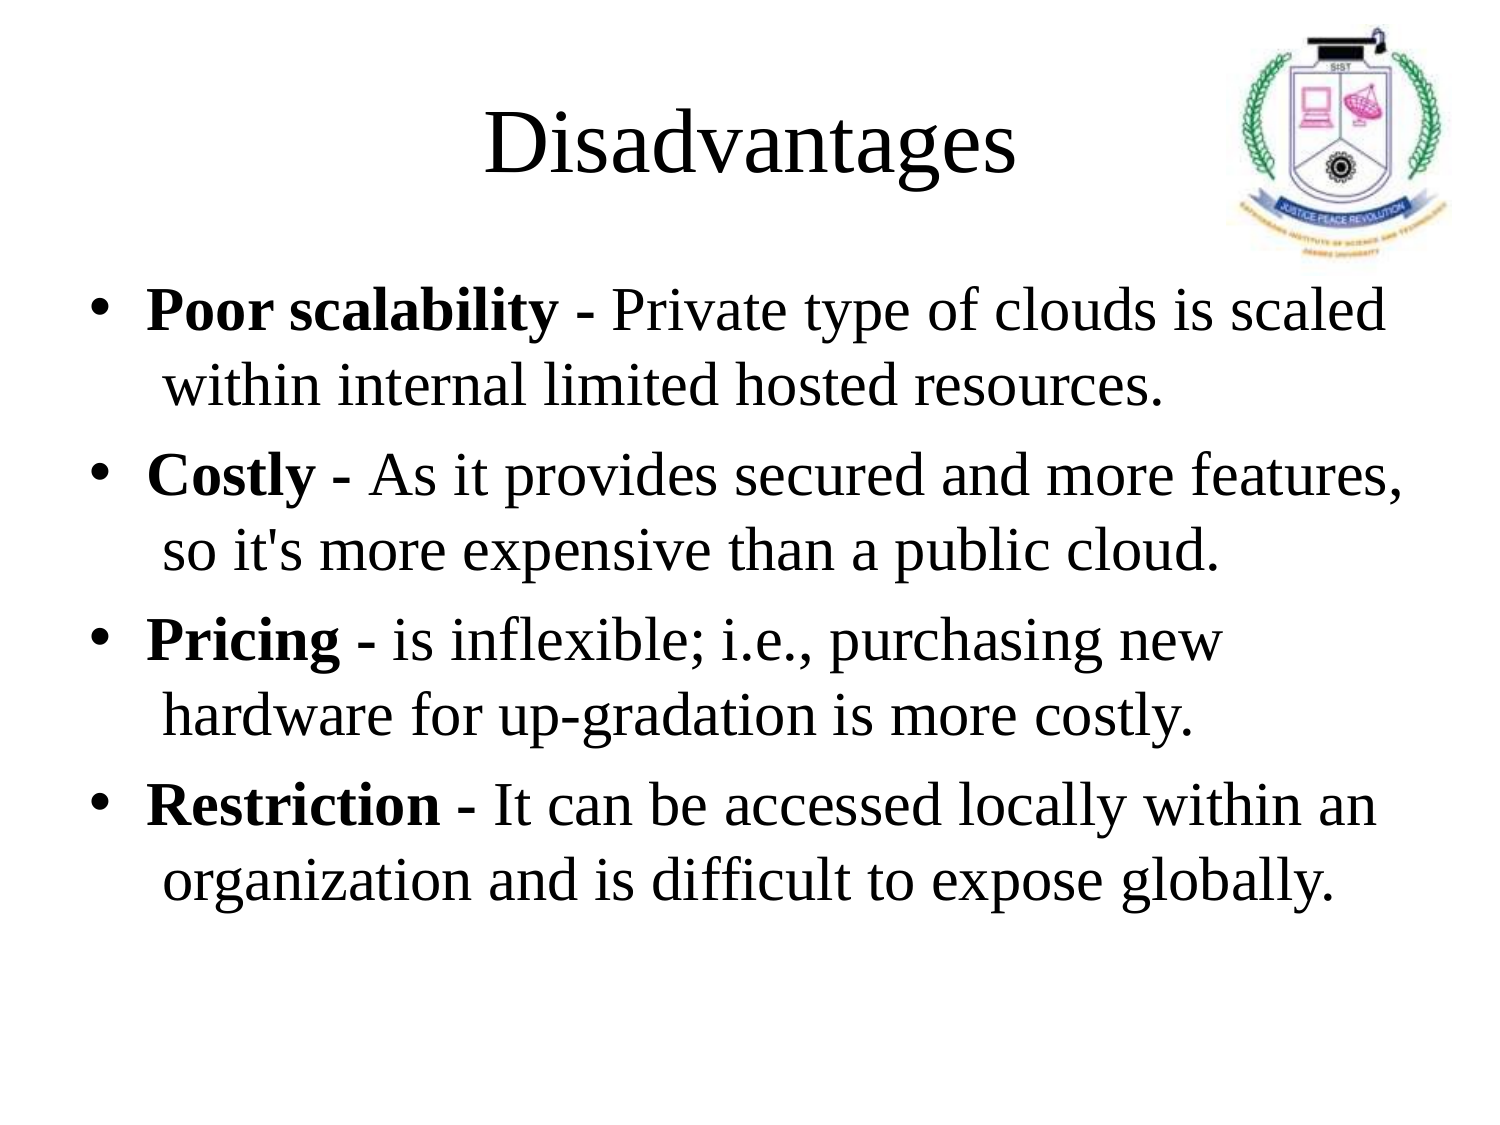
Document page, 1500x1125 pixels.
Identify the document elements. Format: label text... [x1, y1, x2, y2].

picture [1226, 24, 1452, 276]
title Disadvantages [481, 78, 1020, 265]
text_box Poor scalability - Private type of clouds is scaled within internal limited hosted resources. Costly - As it provides secured and more features, so it's more expensive than a public cloud. Pricing - is inflexible; i.e., purchasing new hardware for up-gradation is more costly. Restriction - It can be accessed locally within an organization and is difficult to expose globally. [87, 265, 1407, 913]
